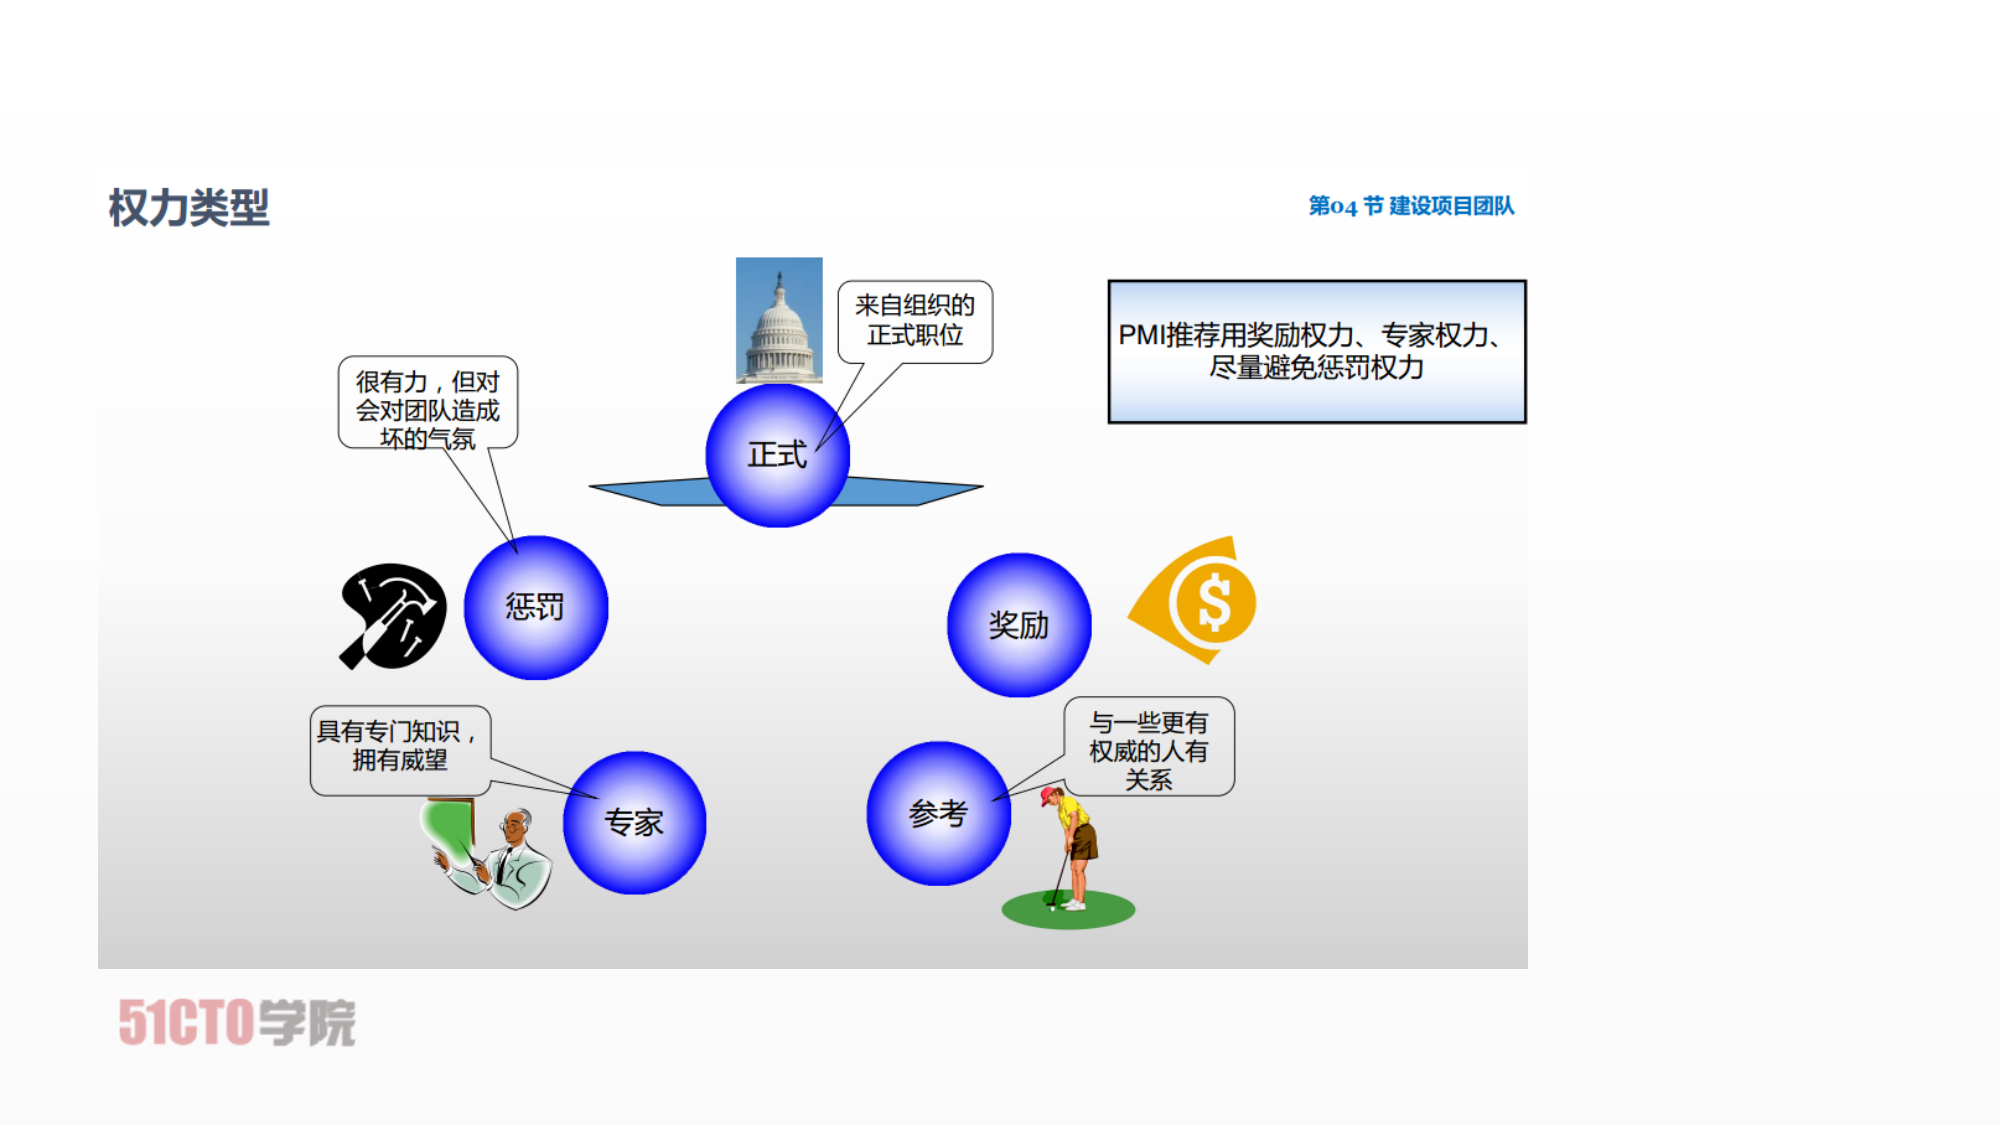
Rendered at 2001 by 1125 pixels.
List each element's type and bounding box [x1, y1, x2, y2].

picture [59, 167, 1528, 1070]
